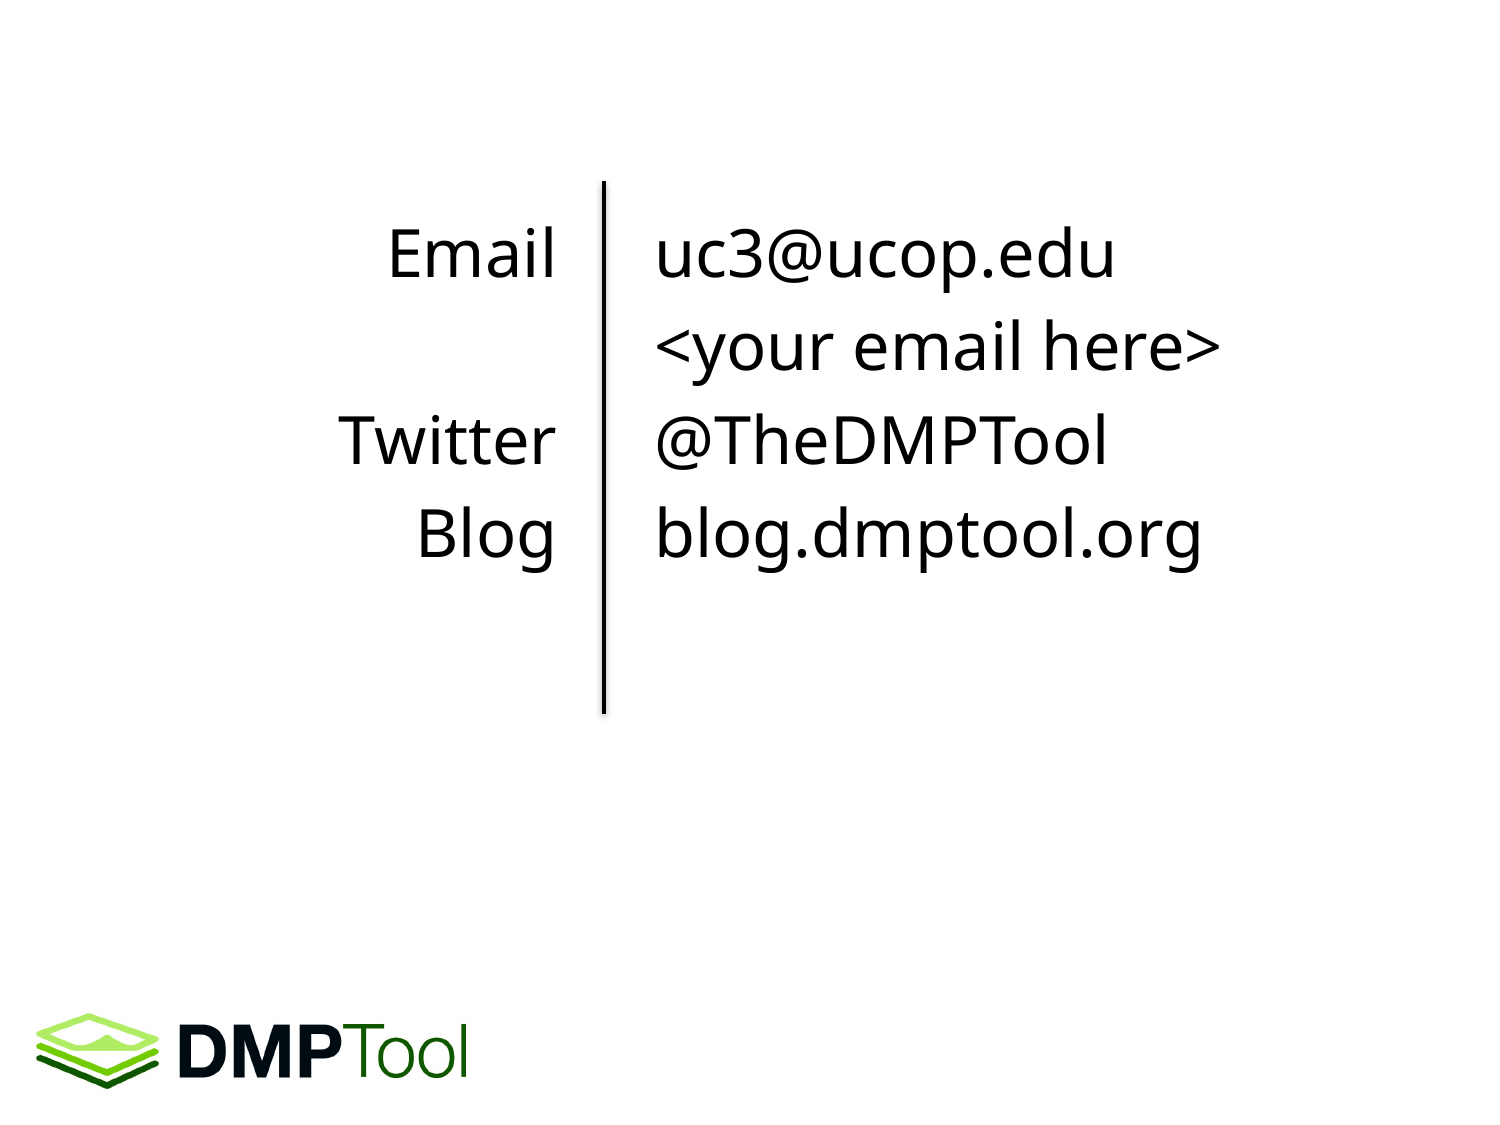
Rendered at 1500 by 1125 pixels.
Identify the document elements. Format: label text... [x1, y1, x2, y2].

list Email Twitter Blog [0, 203, 573, 648]
text_box uc3@ucop.edu <your email here> @TheDMPTool blog.dmptool.org [639, 203, 1500, 747]
picture [32, 1007, 473, 1096]
